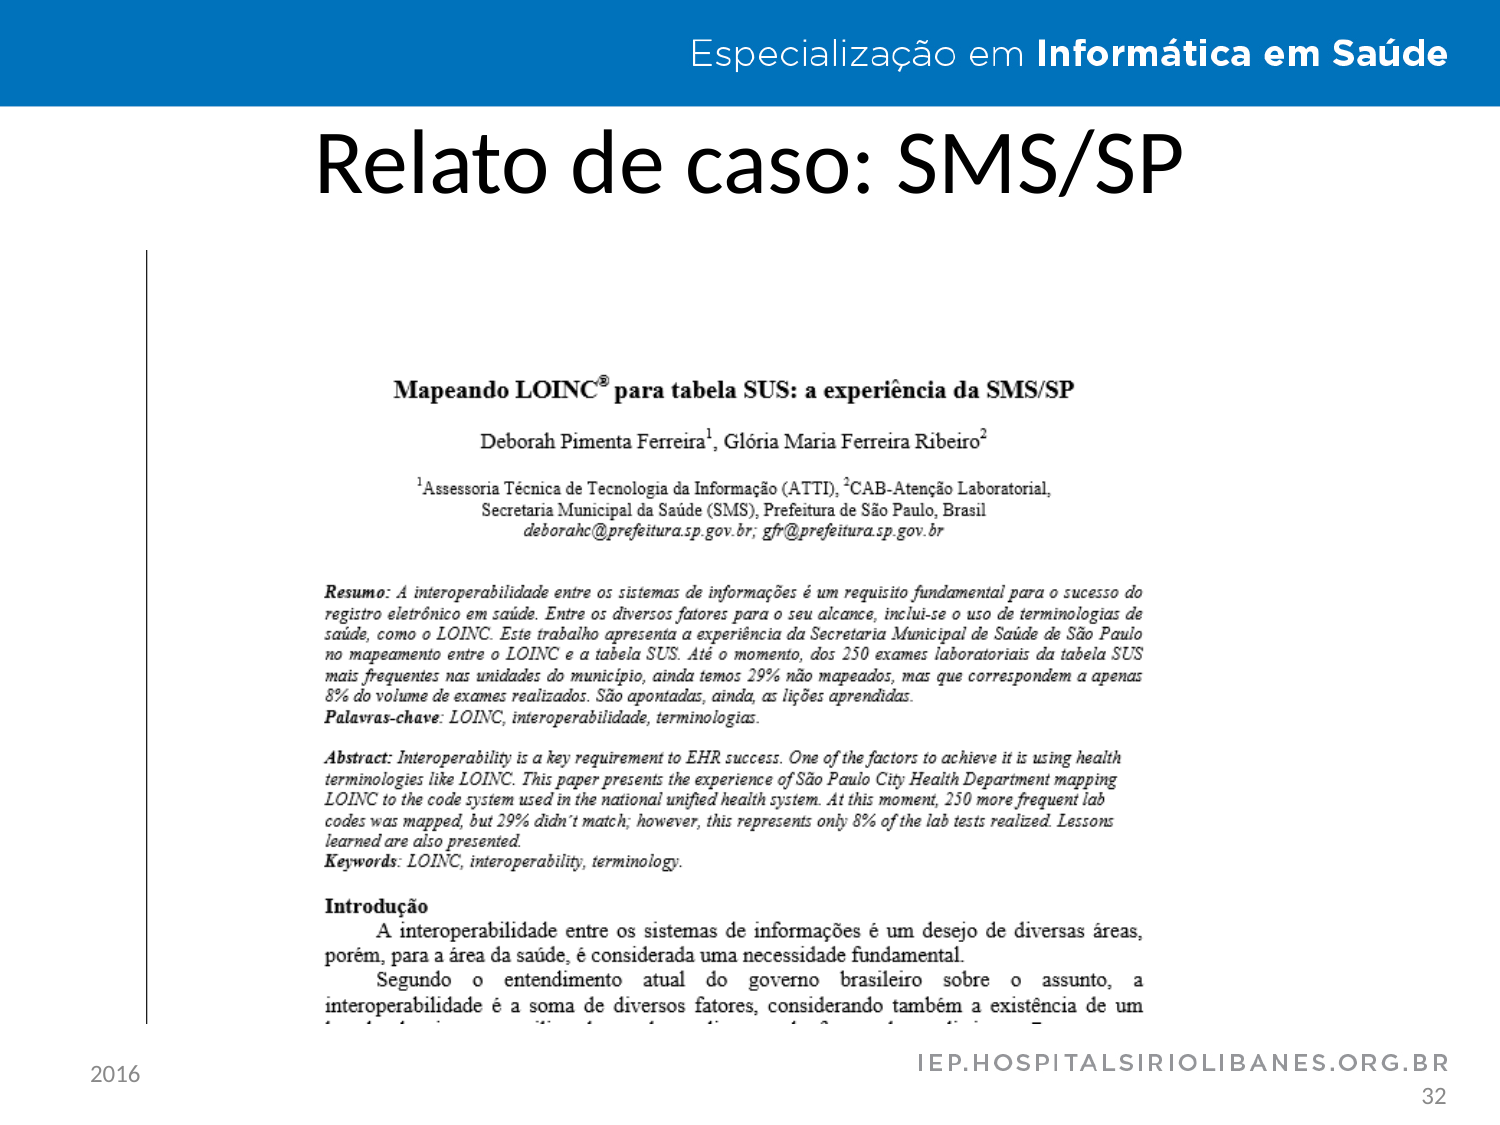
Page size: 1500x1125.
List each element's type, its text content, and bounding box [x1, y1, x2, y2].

title Relato de caso: SMS/SP [75, 63, 1425, 251]
slide_number 2016 [75, 1042, 425, 1103]
picture [0, 0, 1500, 1125]
slide_number 32 [1111, 1065, 1462, 1125]
